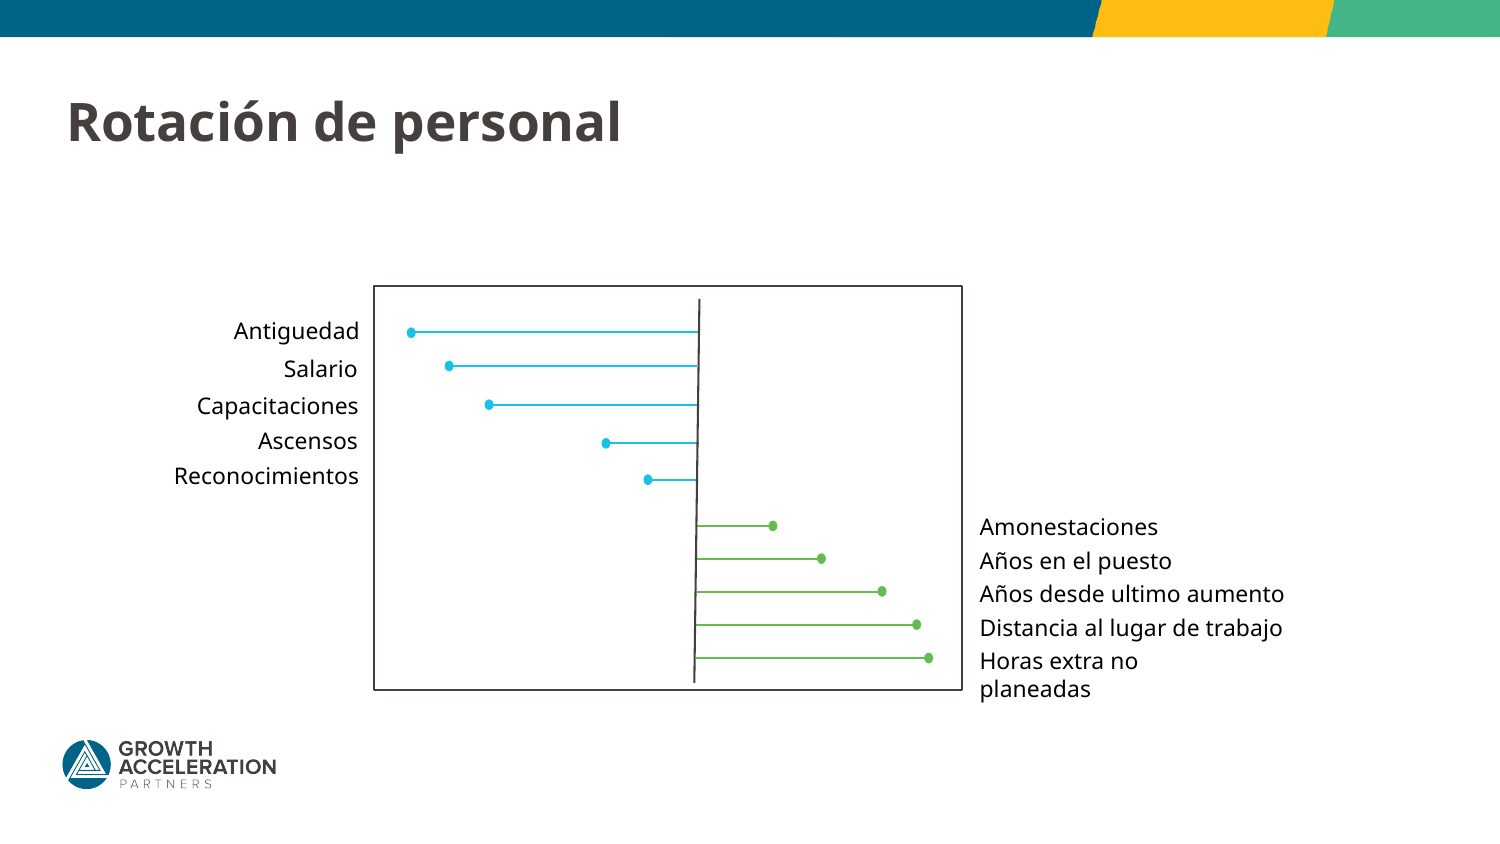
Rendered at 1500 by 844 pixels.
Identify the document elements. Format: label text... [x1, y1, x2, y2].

picture [59, 739, 279, 790]
picture [0, 0, 1500, 59]
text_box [69, 286, 1380, 691]
title Rotación de personal [51, 72, 1449, 167]
